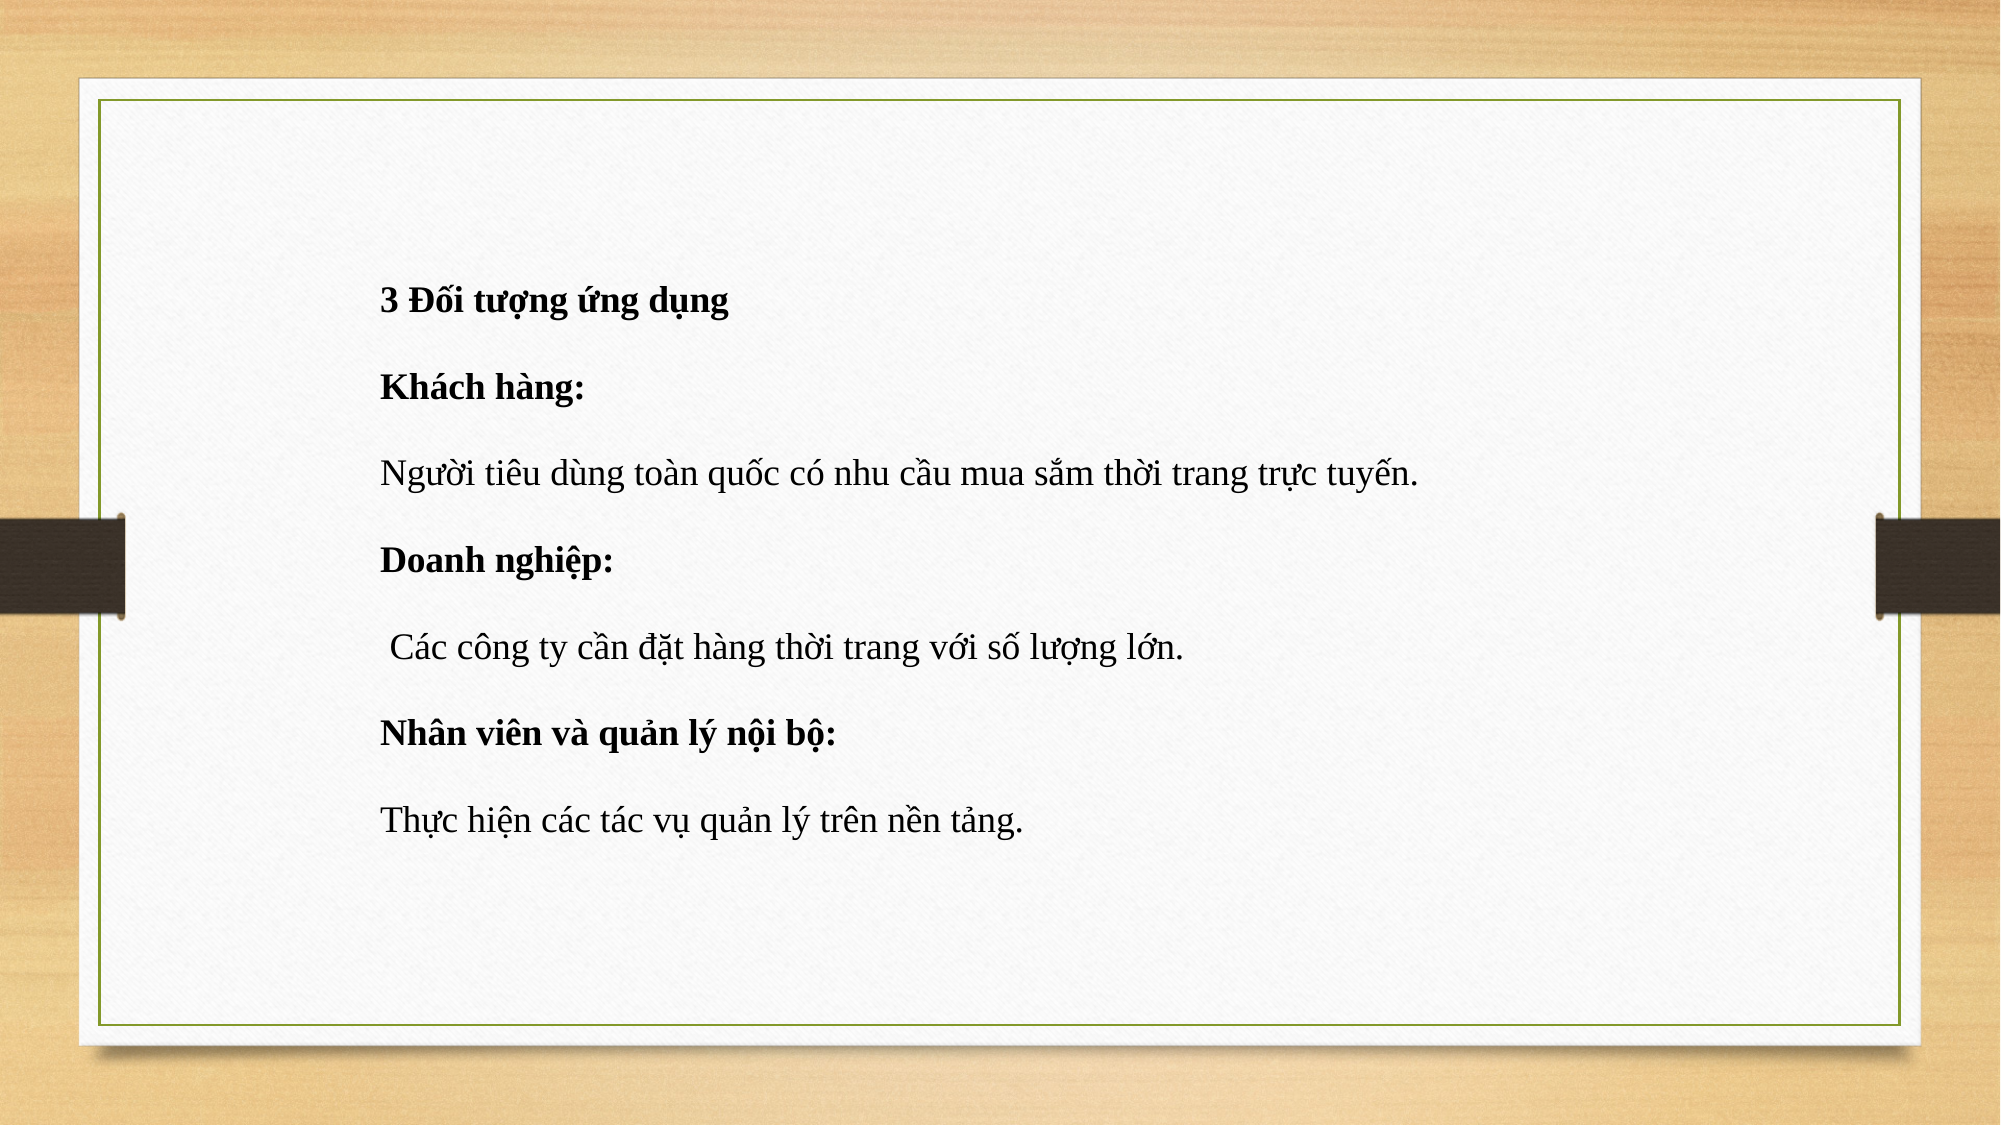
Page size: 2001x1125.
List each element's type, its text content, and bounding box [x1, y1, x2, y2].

text_box 3 Đối tượng ứng dụng Khách hàng: Người tiêu dùng toàn quốc có nhu cầu mua sắm thời trang trực tuyến. Doanh nghiệp: Các công ty cần đặt hàng thời trang với số lượng lớn. Nhân viên và quản lý nội bộ: Thực hiện các tác vụ quản lý trên nền tảng. [290, 245, 1583, 912]
picture [0, 0, 2001, 1125]
